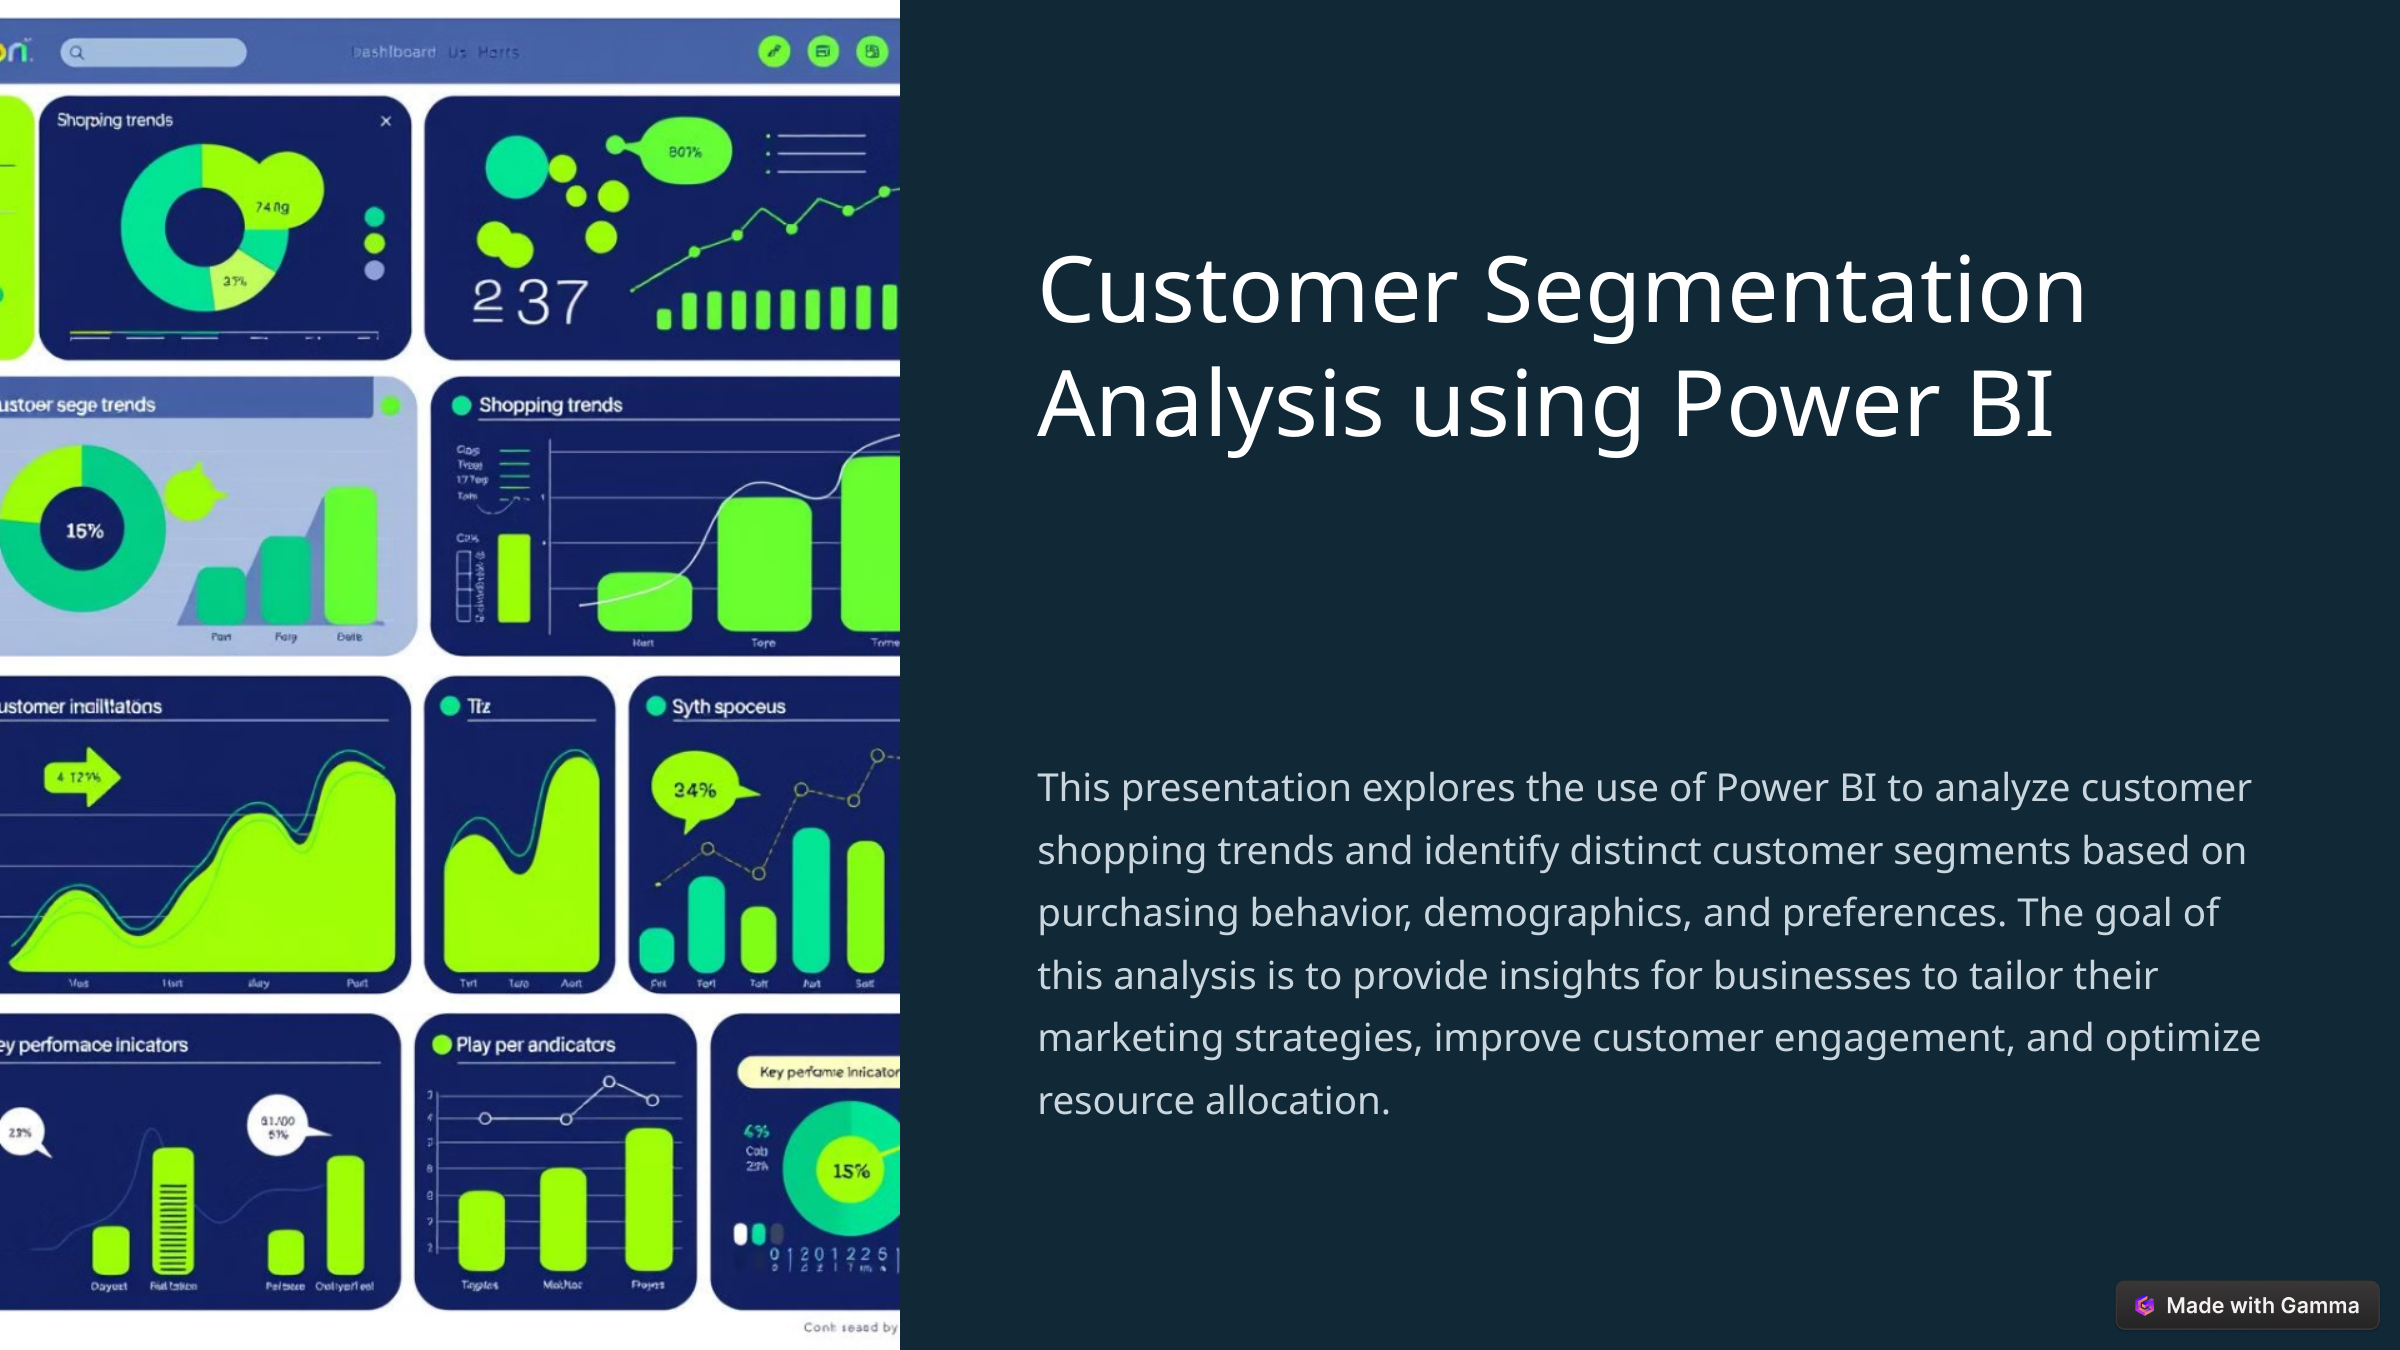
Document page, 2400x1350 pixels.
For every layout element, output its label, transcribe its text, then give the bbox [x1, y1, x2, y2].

text_box This presentation explores the use of Power BI to analyze customer shopping trends and identify distinct customer segments based on purchasing behavior, demographics, and preferences. The goal of this analysis is to provide insights for businesses to tailor their marketing strategies, improve customer engagement, and optimize resource allocation. [1037, 746, 2263, 1124]
picture [0, 0, 900, 1350]
text_box Customer Segmentation Analysis using Power BI [1037, 226, 2263, 688]
picture [2106, 1271, 2389, 1339]
